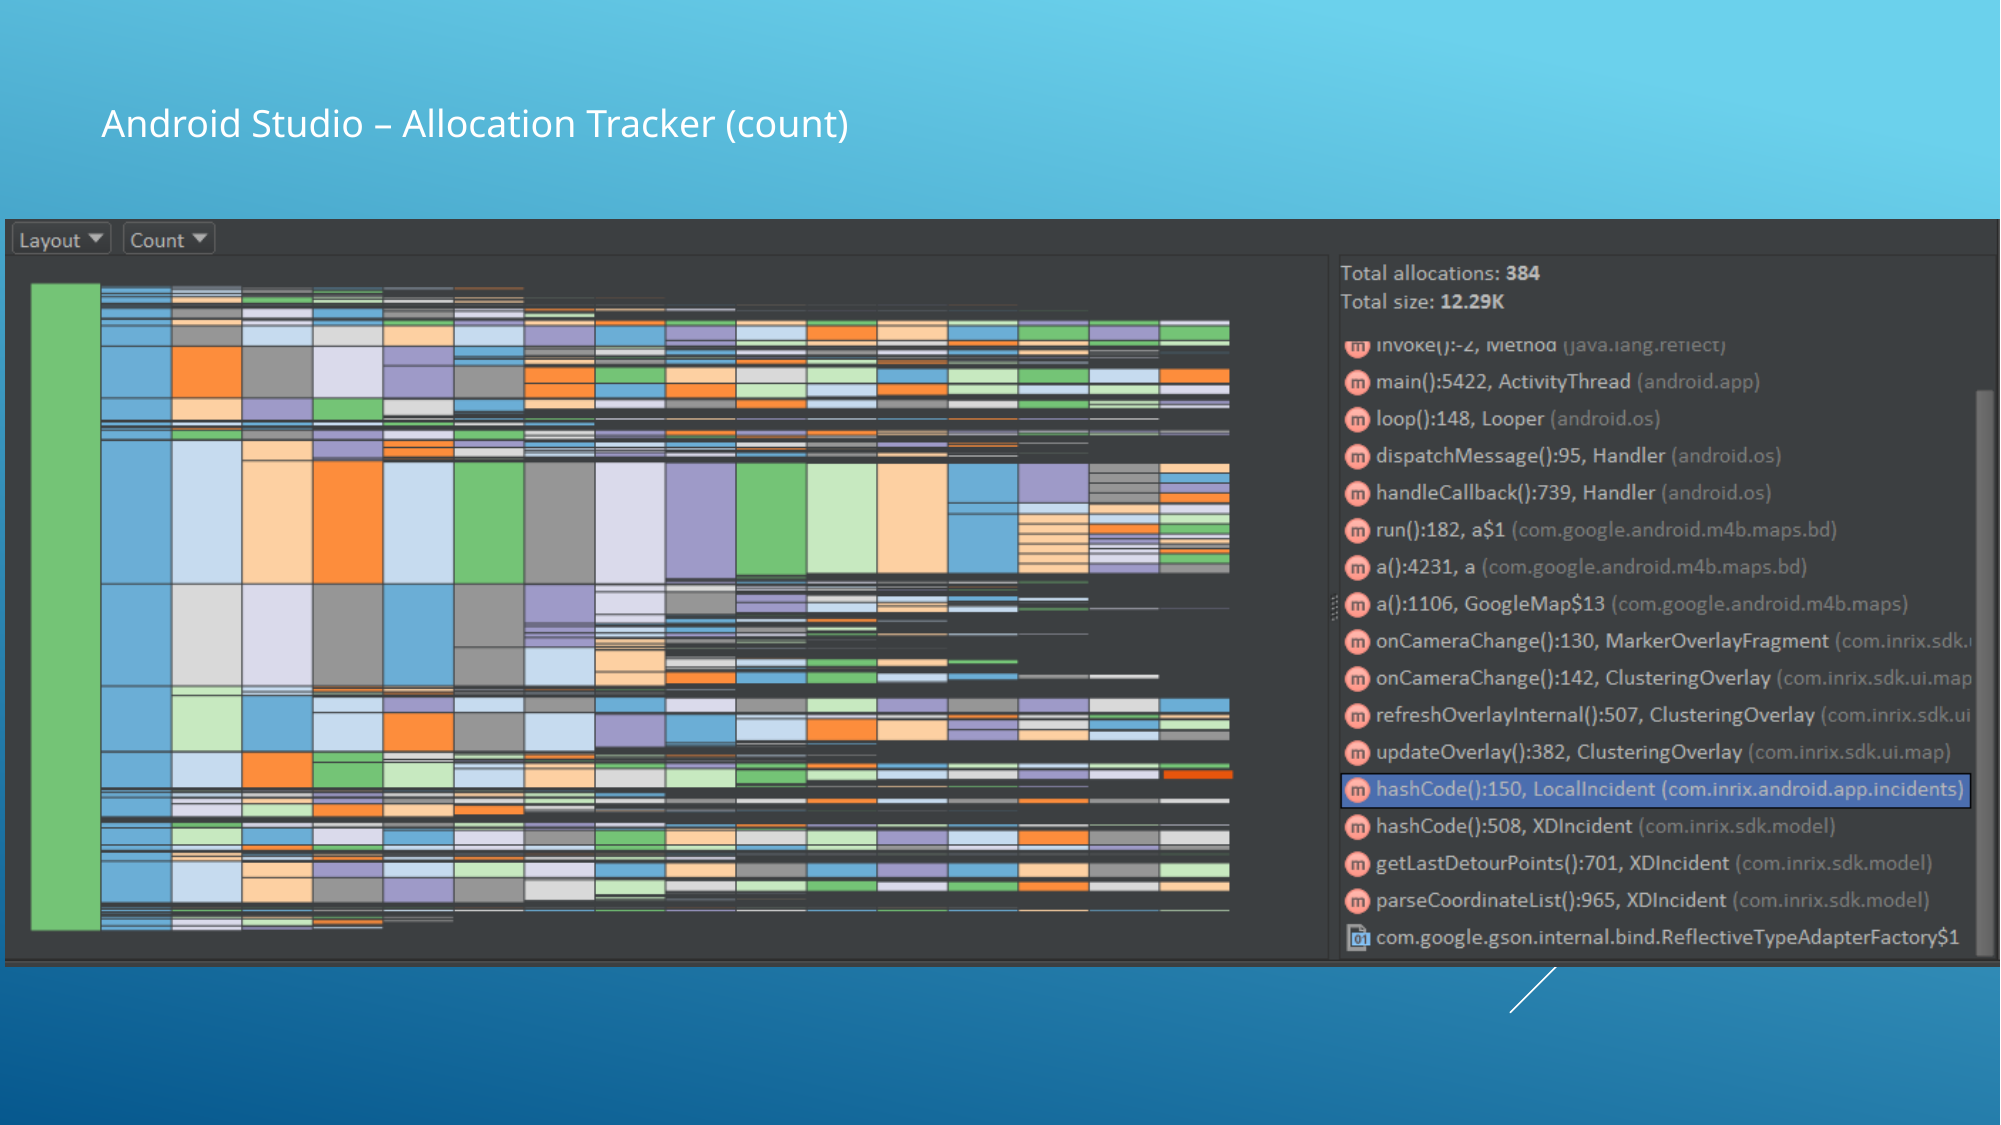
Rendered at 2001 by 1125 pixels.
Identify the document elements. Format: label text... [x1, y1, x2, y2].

picture [5, 219, 2000, 967]
text_box Android Studio – Allocation Tracker (count) [86, 92, 865, 153]
